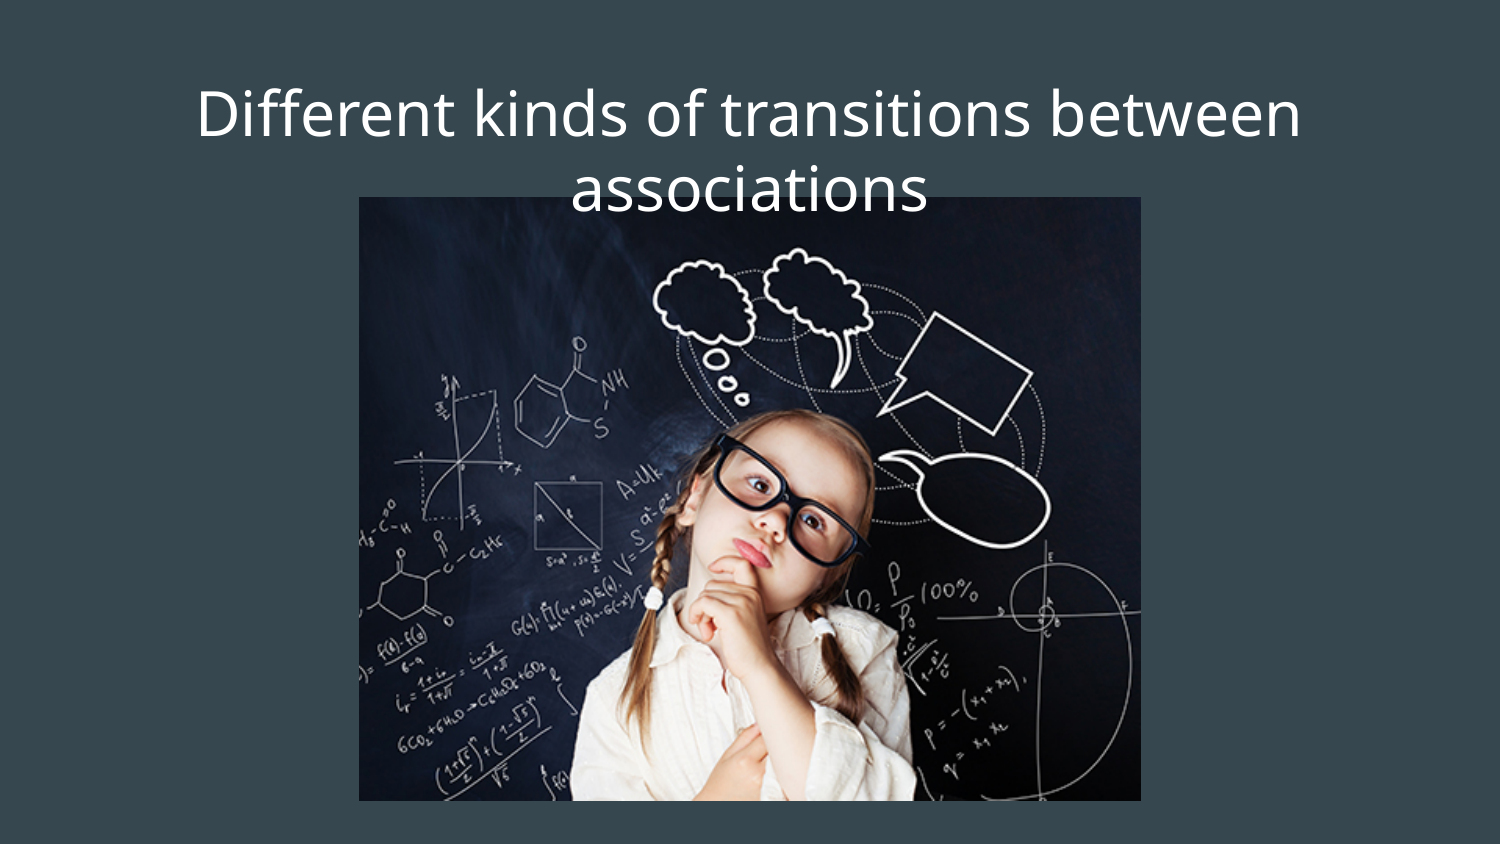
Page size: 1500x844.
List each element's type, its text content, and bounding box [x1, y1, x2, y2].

picture [359, 196, 1141, 801]
title Different kinds of transitions between associations [51, 58, 1449, 153]
